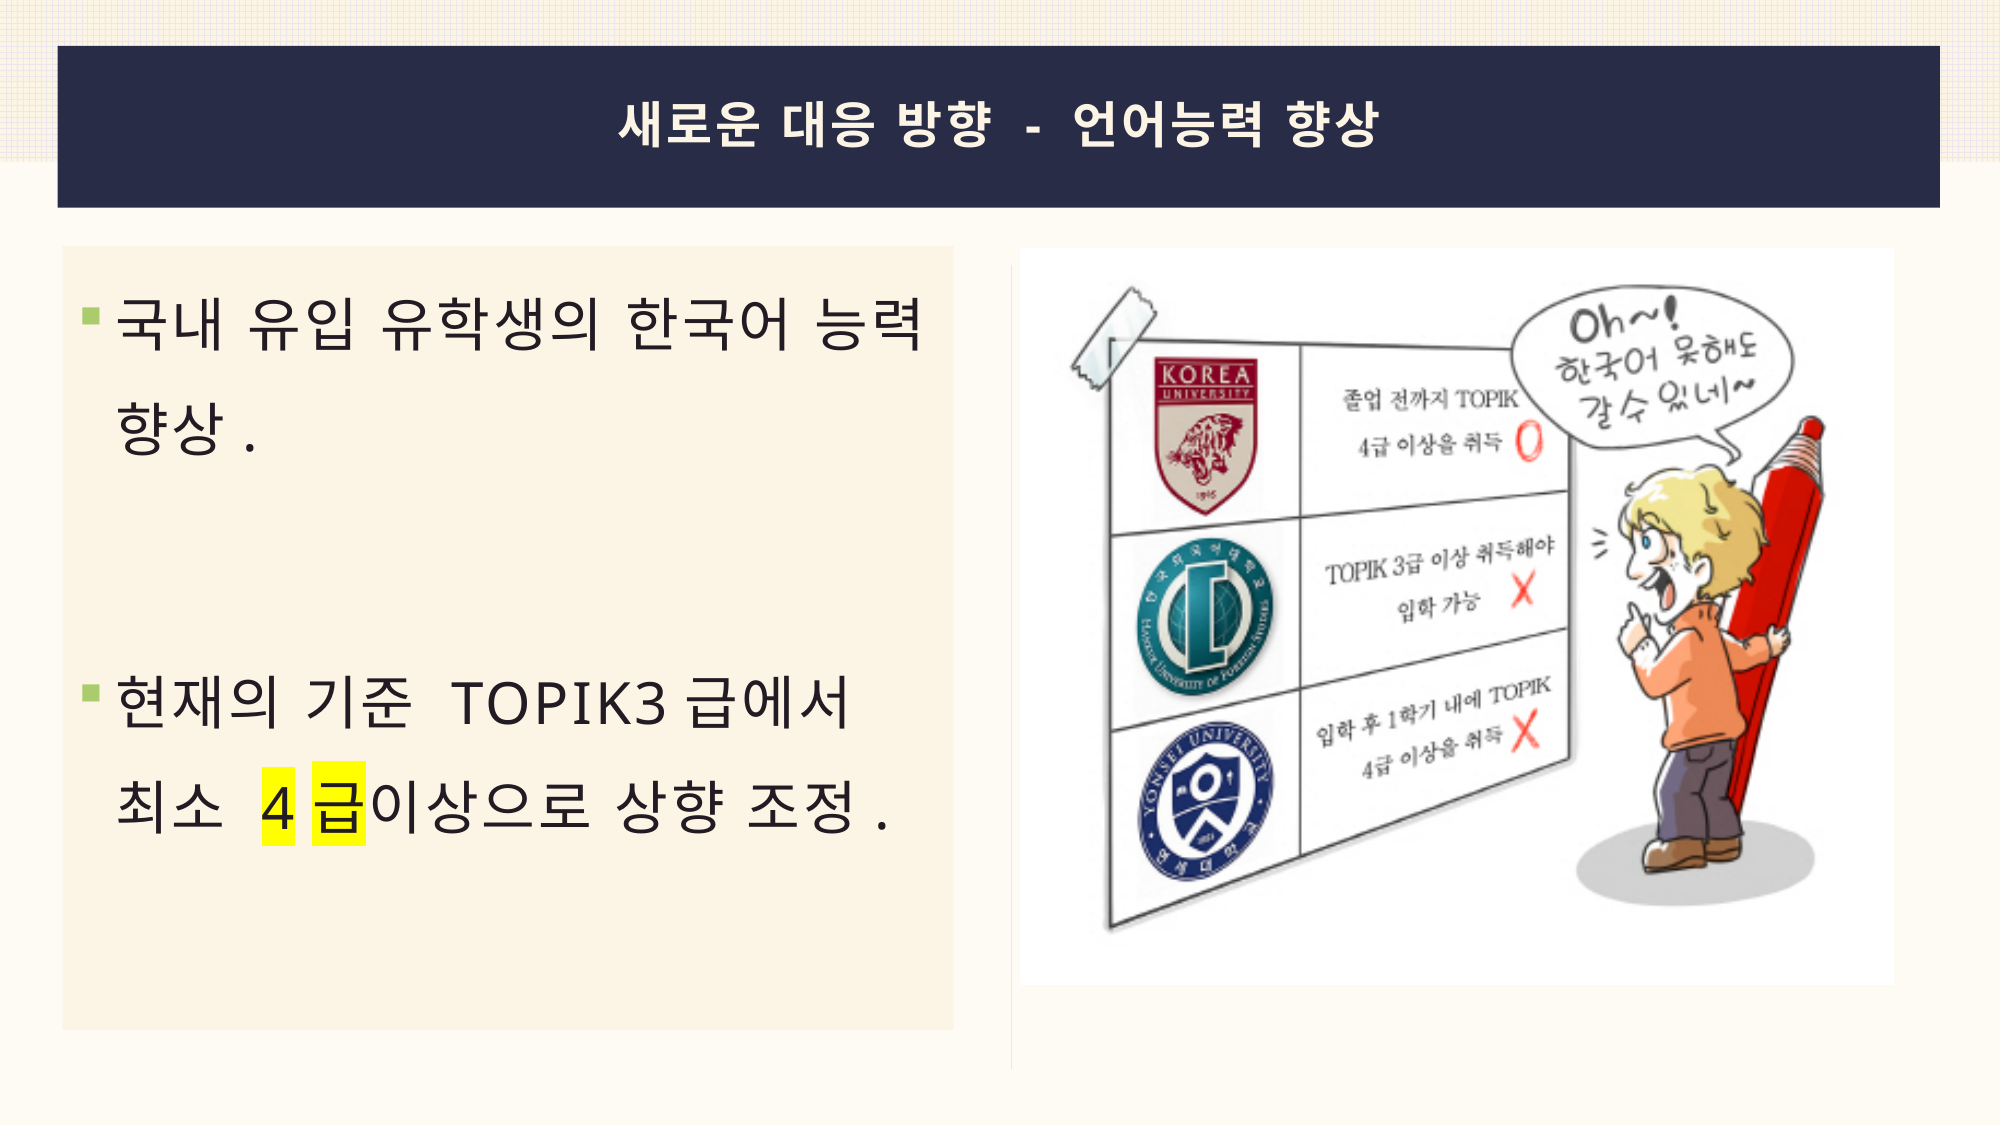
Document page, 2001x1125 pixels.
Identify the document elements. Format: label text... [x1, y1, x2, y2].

list 국내 유입 유학생의 한국어 능력 향상. 현재의 기준 TOPIK3급에서 최소 4급이상으로 상향 조정. [62, 246, 954, 1030]
title 새로운 대응 방향 - 언어능력 향상 [104, 79, 1894, 176]
picture [1020, 248, 1894, 985]
